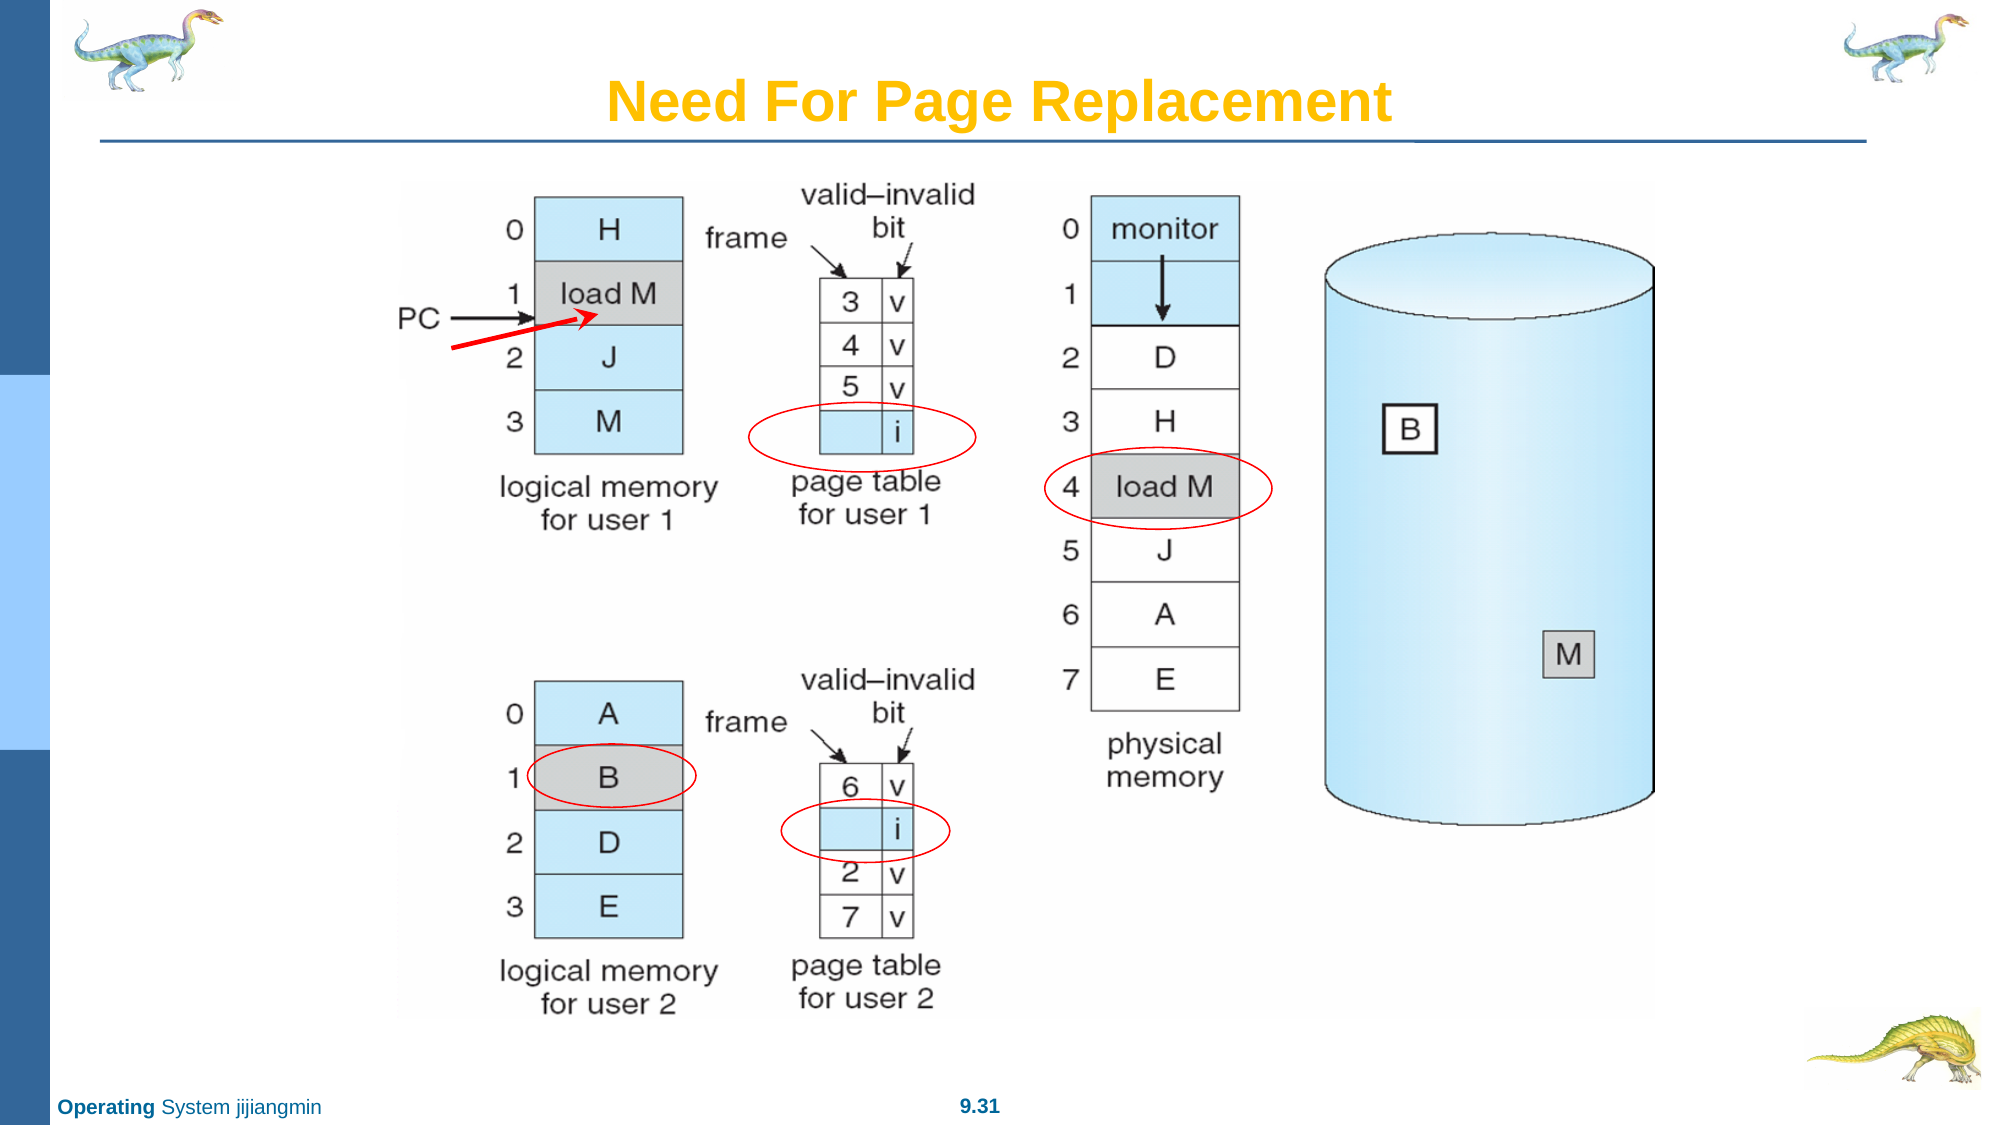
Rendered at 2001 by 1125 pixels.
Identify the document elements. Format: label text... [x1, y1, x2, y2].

title Need For Page Replacement [99, 45, 1900, 141]
picture [62, 0, 240, 101]
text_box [397, 180, 1655, 1020]
picture [1837, 12, 1988, 94]
picture [1804, 1007, 1982, 1090]
